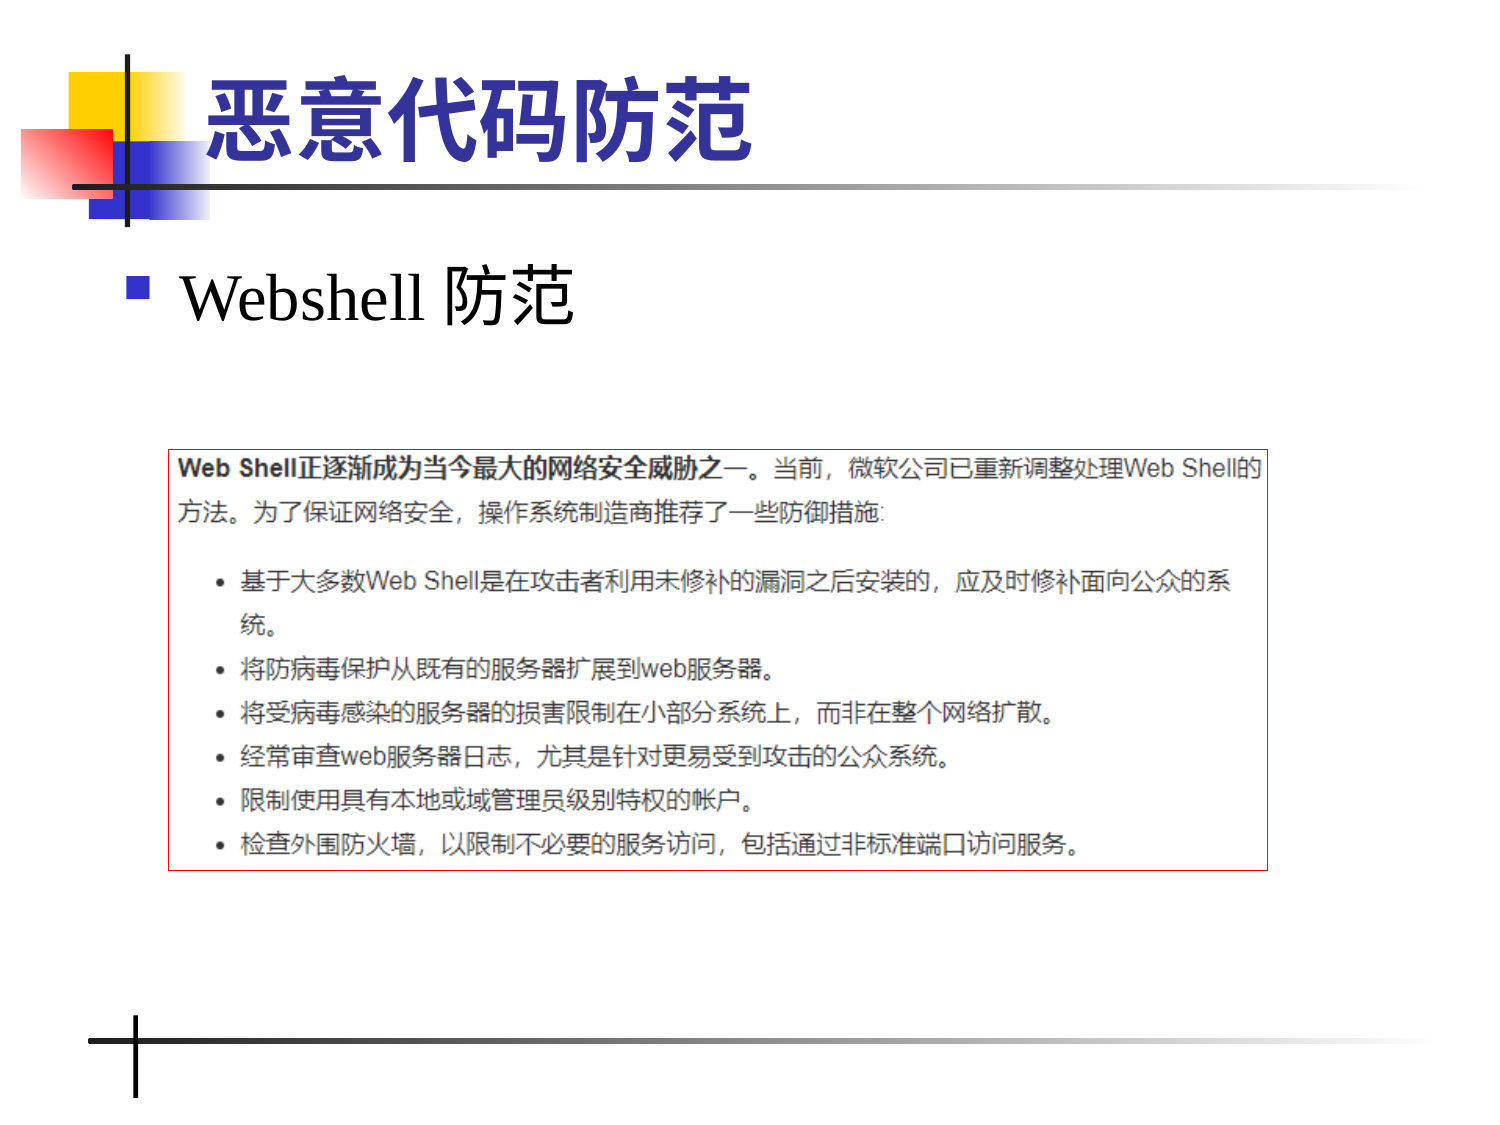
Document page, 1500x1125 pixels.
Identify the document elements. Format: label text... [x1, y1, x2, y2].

list Webshell防范 [107, 254, 1384, 931]
title 恶意代码防范 [188, 23, 1468, 181]
picture [168, 449, 1268, 871]
